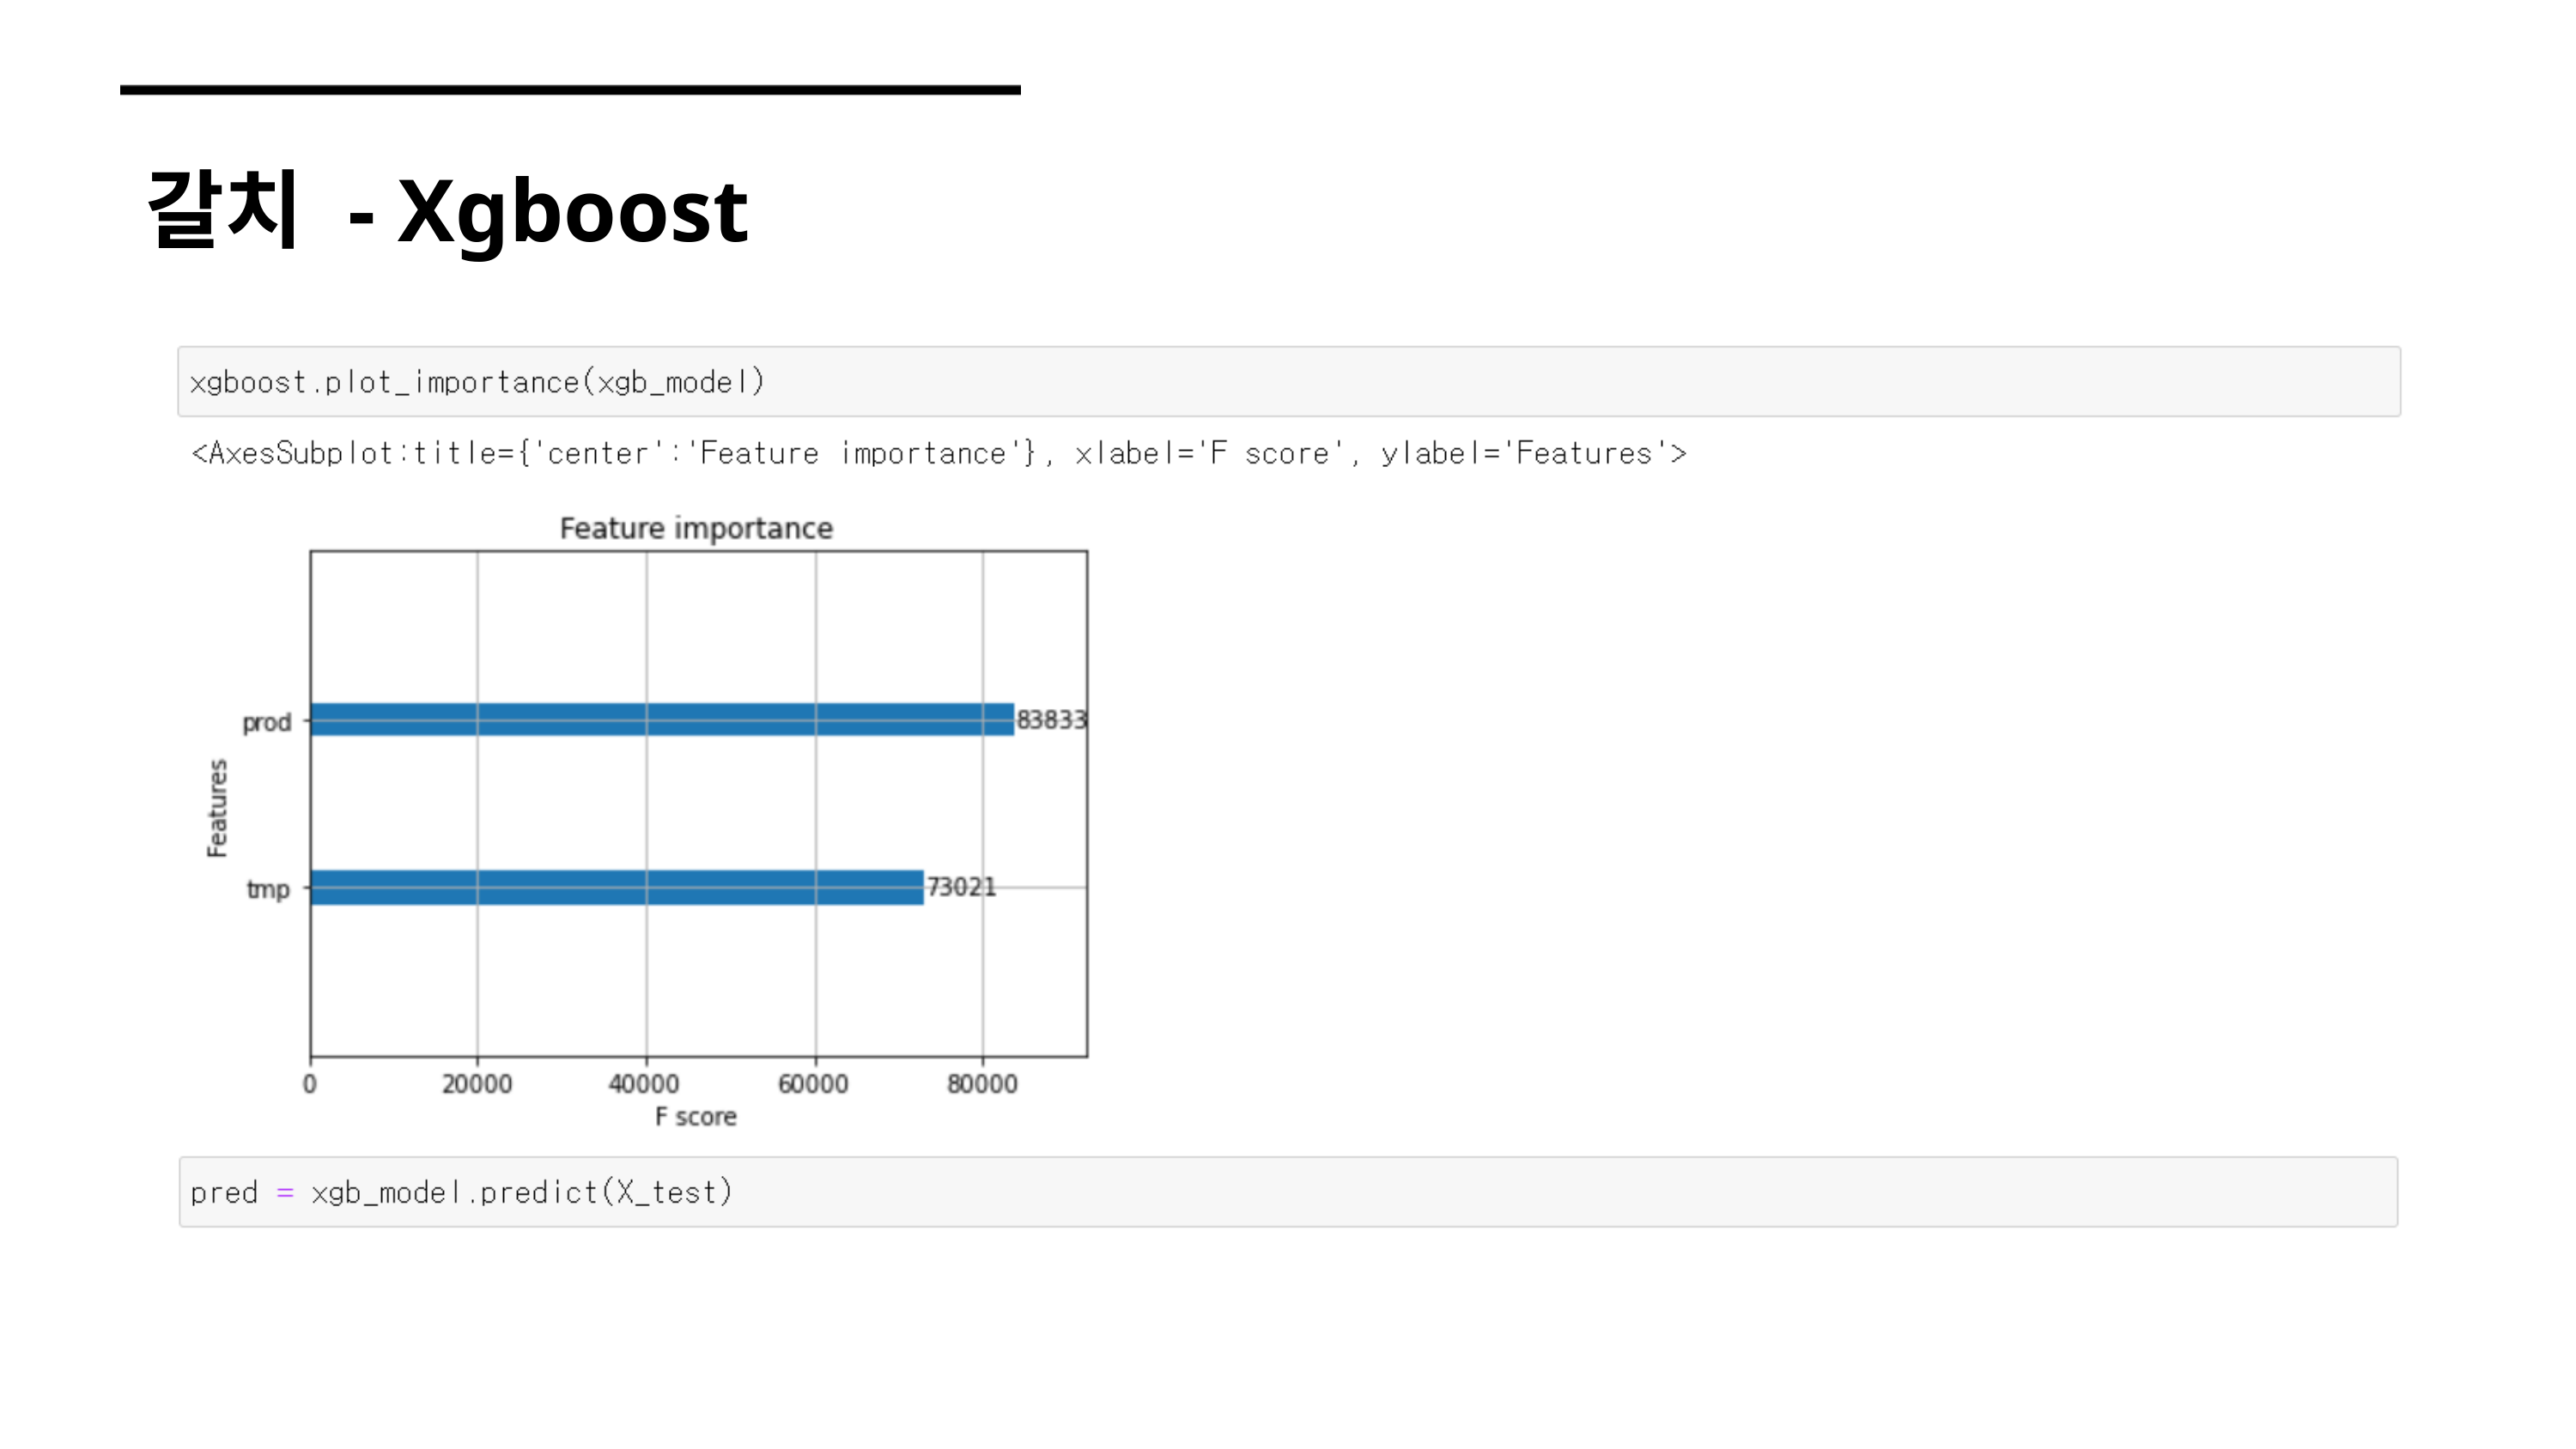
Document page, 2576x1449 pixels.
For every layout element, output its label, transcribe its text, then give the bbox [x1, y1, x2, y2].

picture [170, 333, 2411, 1239]
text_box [120, 71, 1022, 109]
text_box 갈치 - Xgboost [132, 166, 1211, 248]
